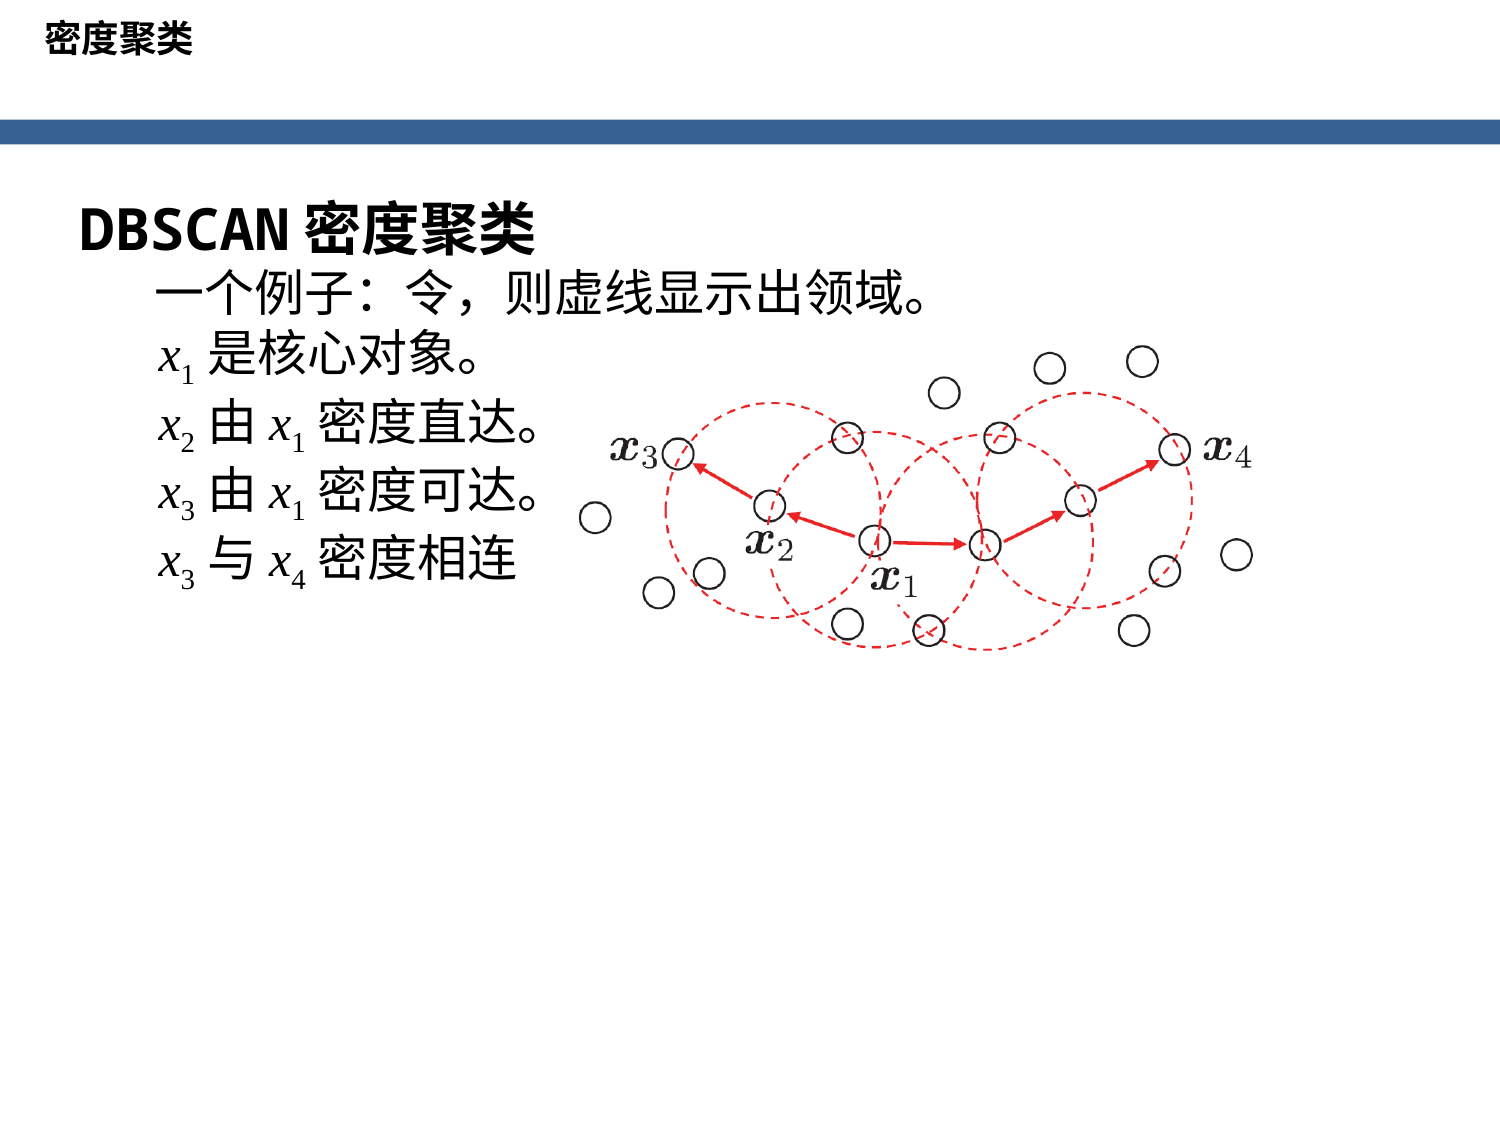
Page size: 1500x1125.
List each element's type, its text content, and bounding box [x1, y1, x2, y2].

title 密度聚类 [29, 7, 1305, 91]
picture [572, 337, 1267, 666]
